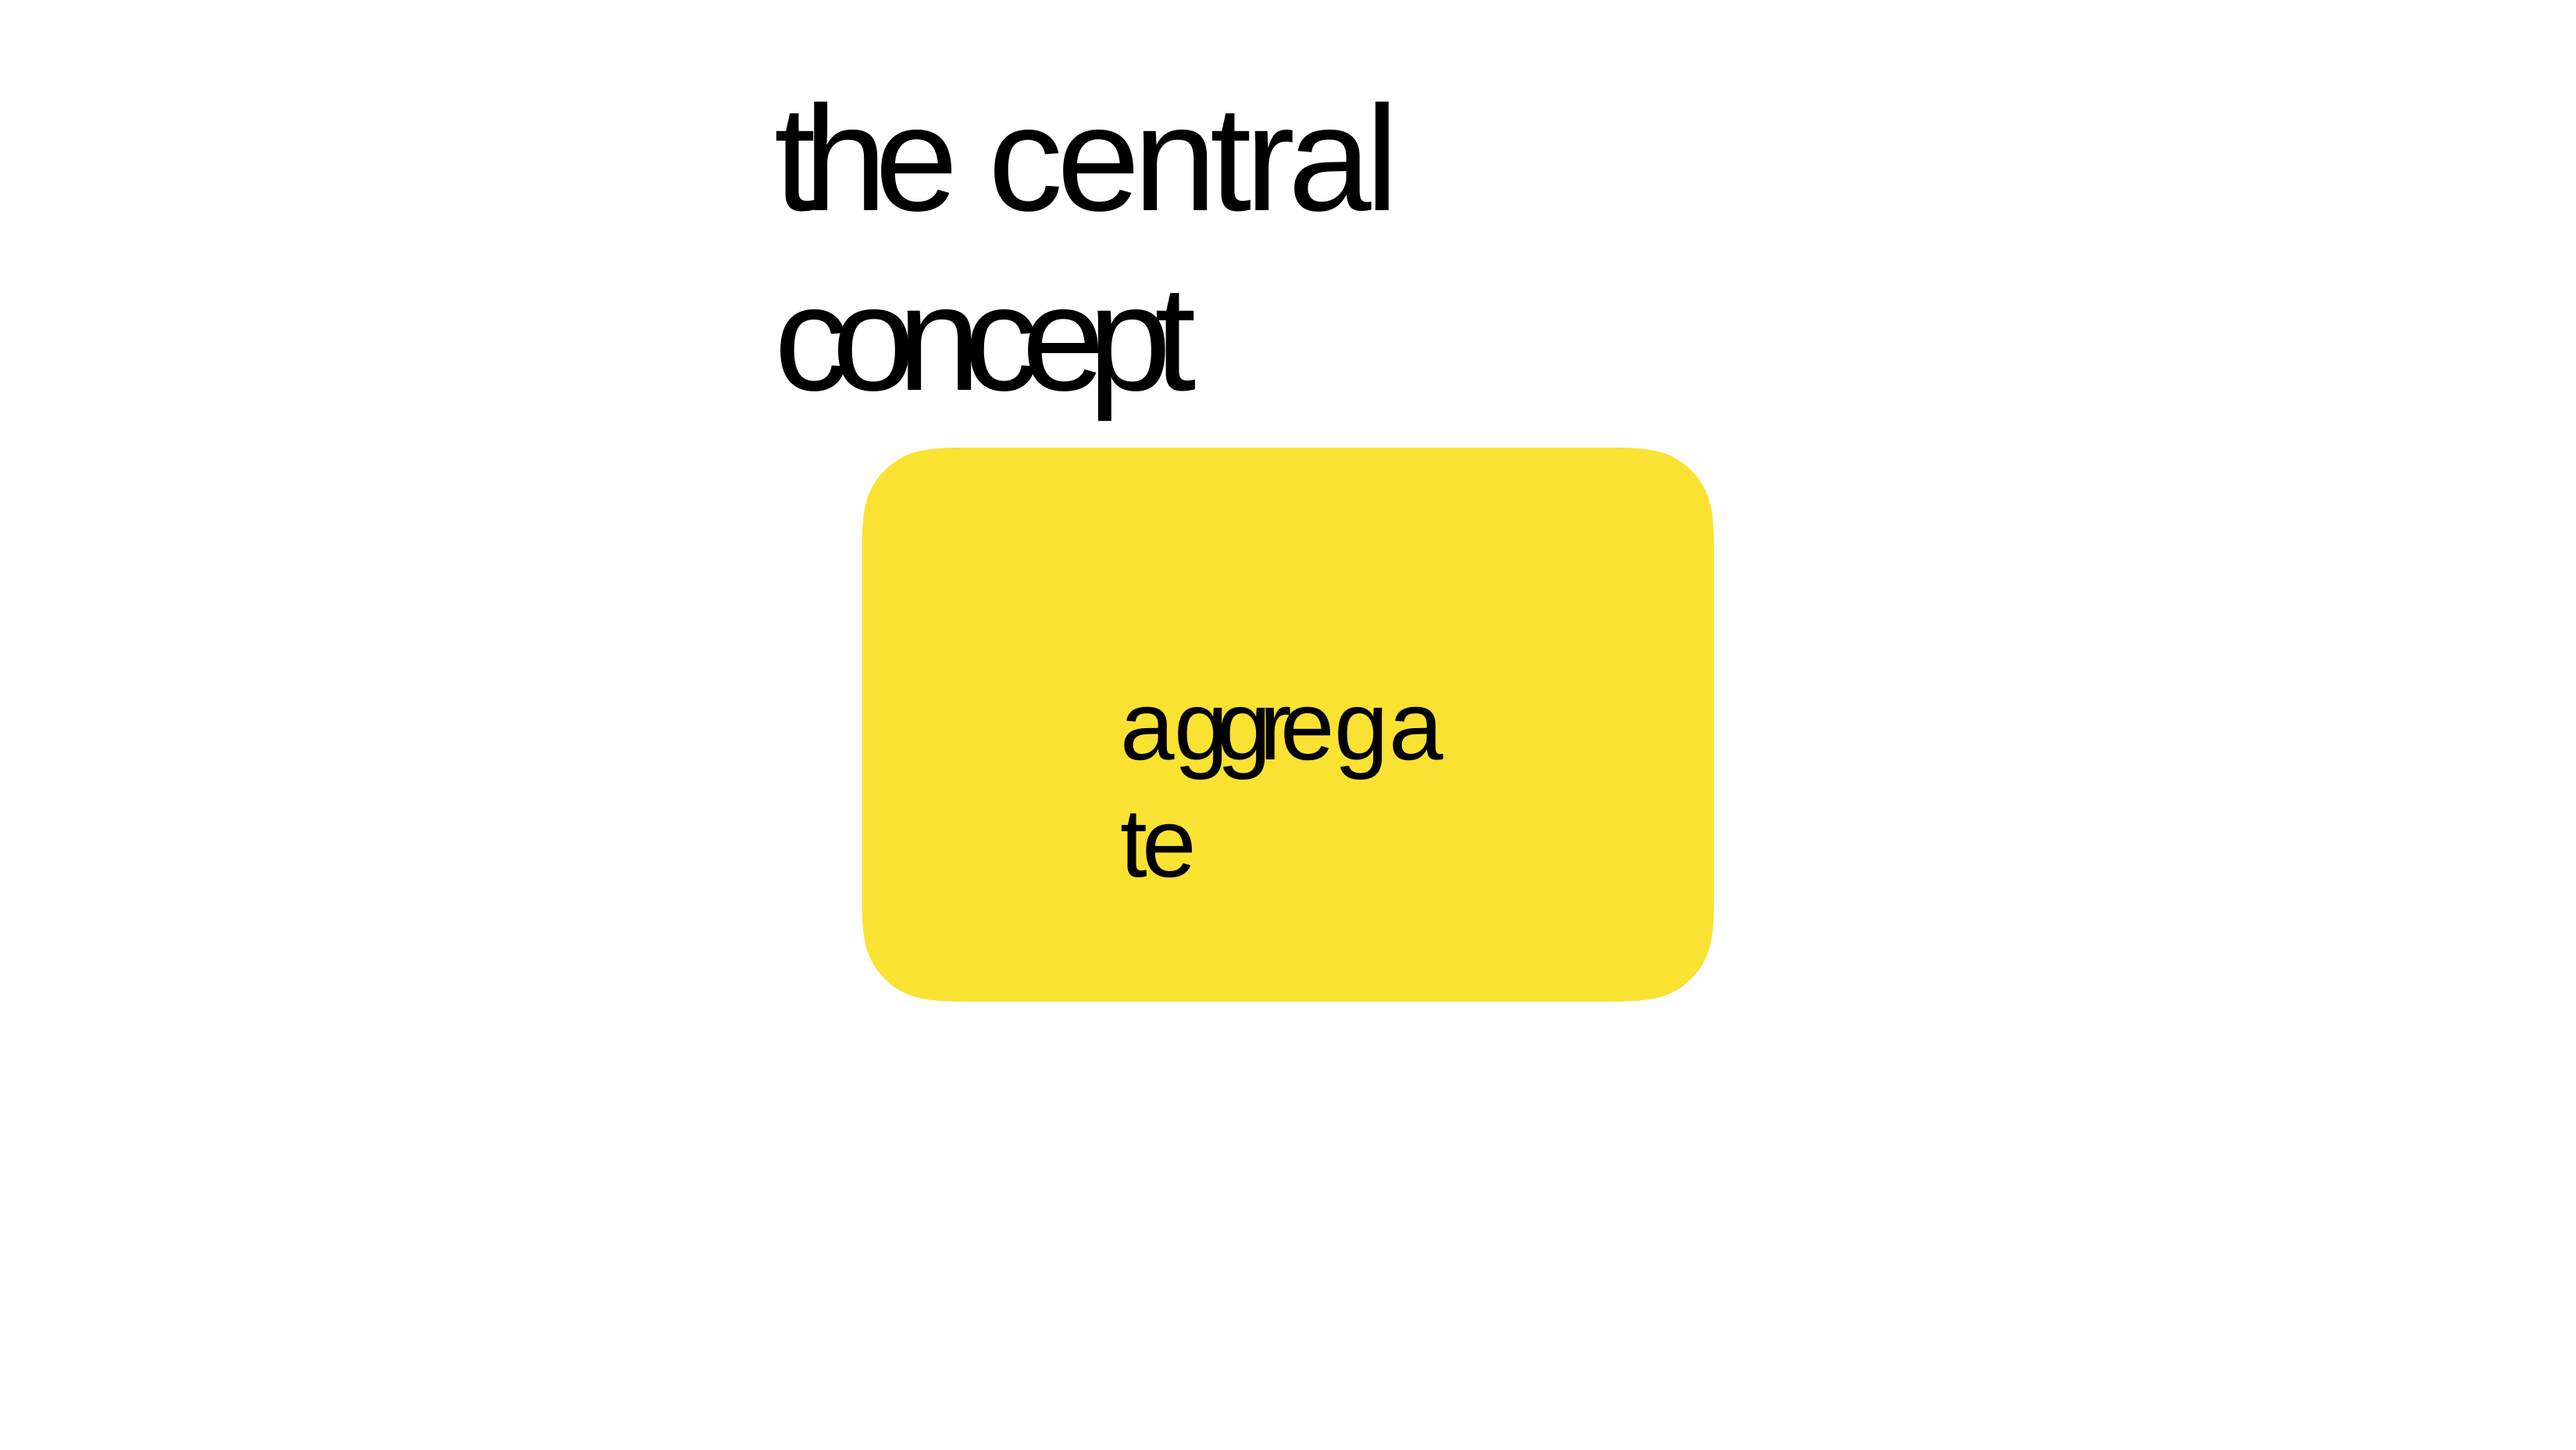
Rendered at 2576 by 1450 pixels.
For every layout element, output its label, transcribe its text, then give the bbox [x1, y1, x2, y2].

text_box [862, 447, 1714, 1002]
text_box aggregate [1119, 659, 1459, 897]
title the central concept [772, 59, 1804, 421]
